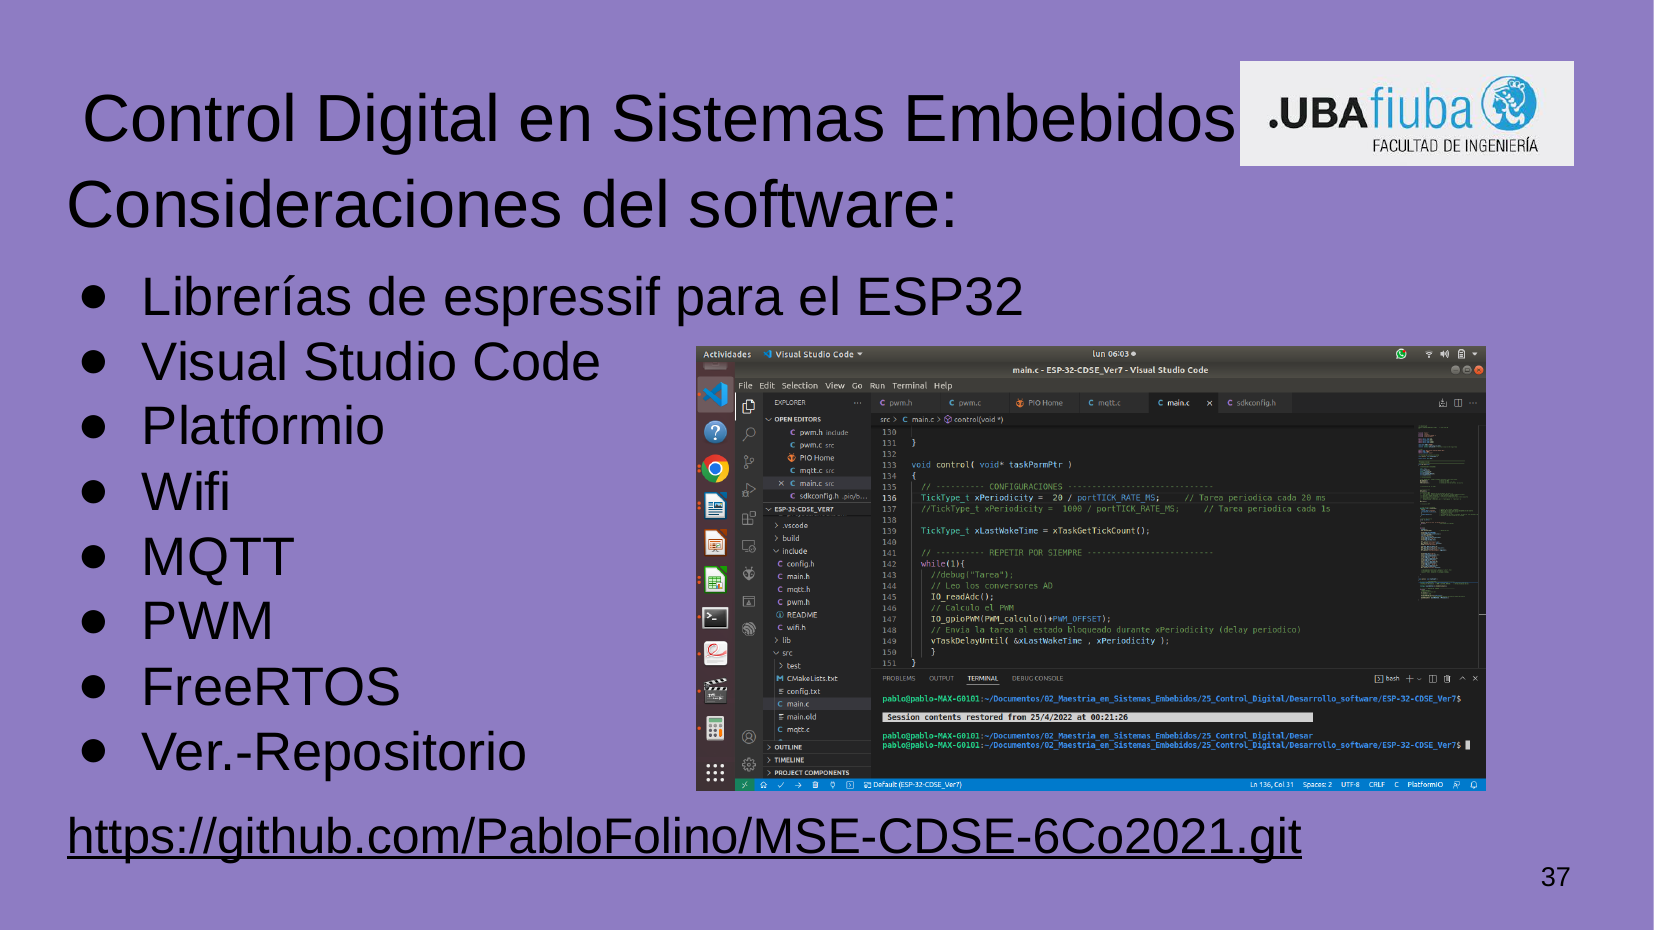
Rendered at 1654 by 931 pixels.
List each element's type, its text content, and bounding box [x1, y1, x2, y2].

text_box Consideraciones del software: Librerías de espressif para el ESP32 Visual Studio Code Platformio Wifi MQTT PWM FreeRTOS Ver.-Repositorio https://github.com/PabloFolino/MSE-CDSE-6Co2021.git [66, 242, 1521, 783]
picture [696, 346, 1486, 791]
slide_number ‹#› [1471, 859, 1571, 931]
picture [1239, 61, 1574, 166]
text_box Control Digital en Sistemas Embebidos [82, 37, 1571, 193]
